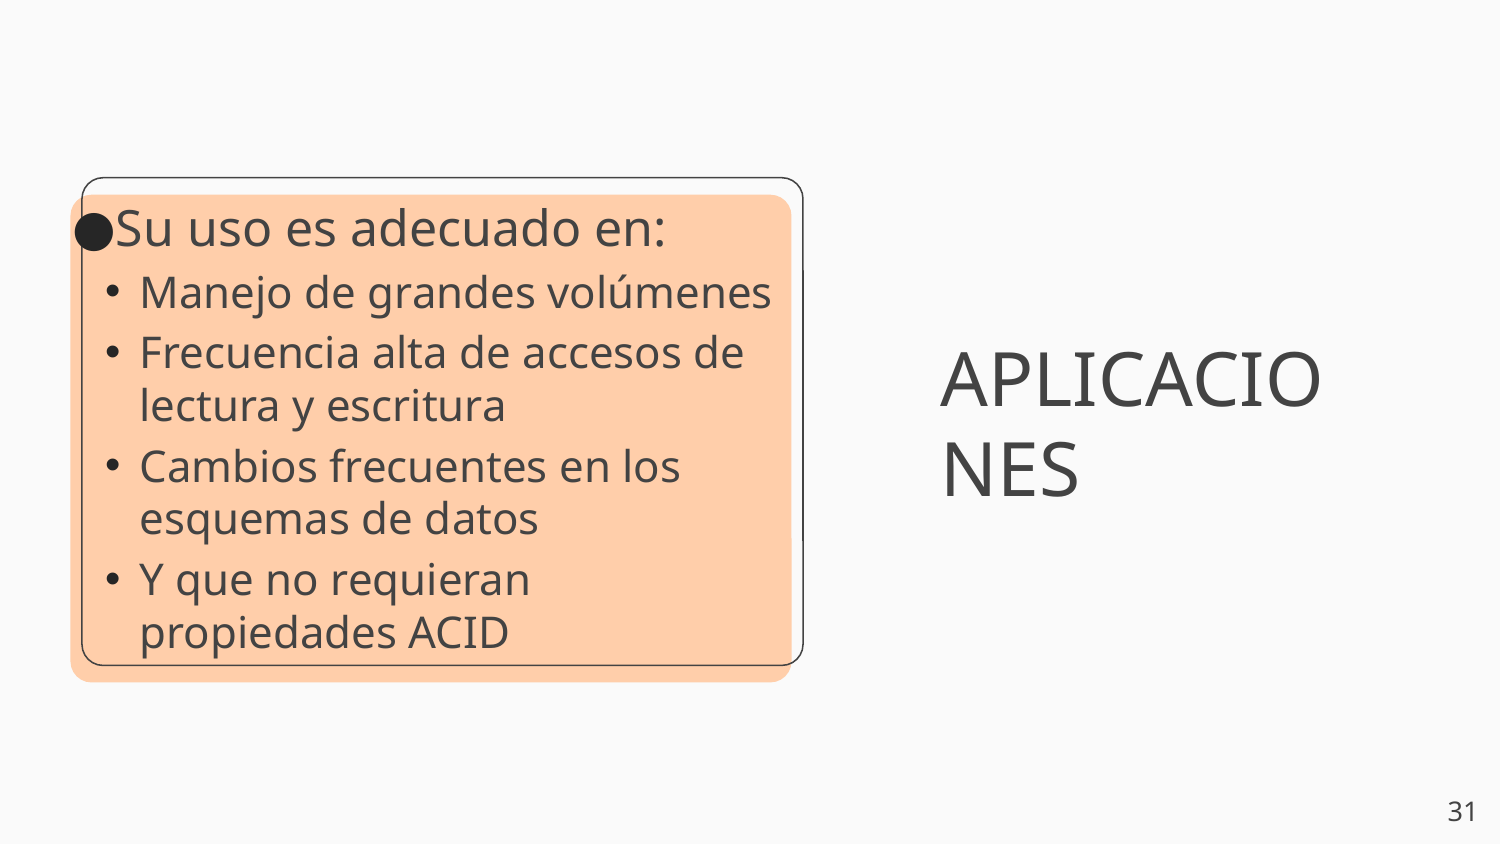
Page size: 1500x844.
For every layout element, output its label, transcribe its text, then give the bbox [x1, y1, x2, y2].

list Su uso es adecuado en: Manejo de grandes volúmenes Frecuencia alta de accesos de lectura y escritura Cambios frecuentes en los esquemas de datos Y que no requieran propiedades ACID [59, 190, 811, 694]
title APLICACIONES [925, 272, 1362, 572]
slide_number ‹#› [1403, 779, 1494, 844]
